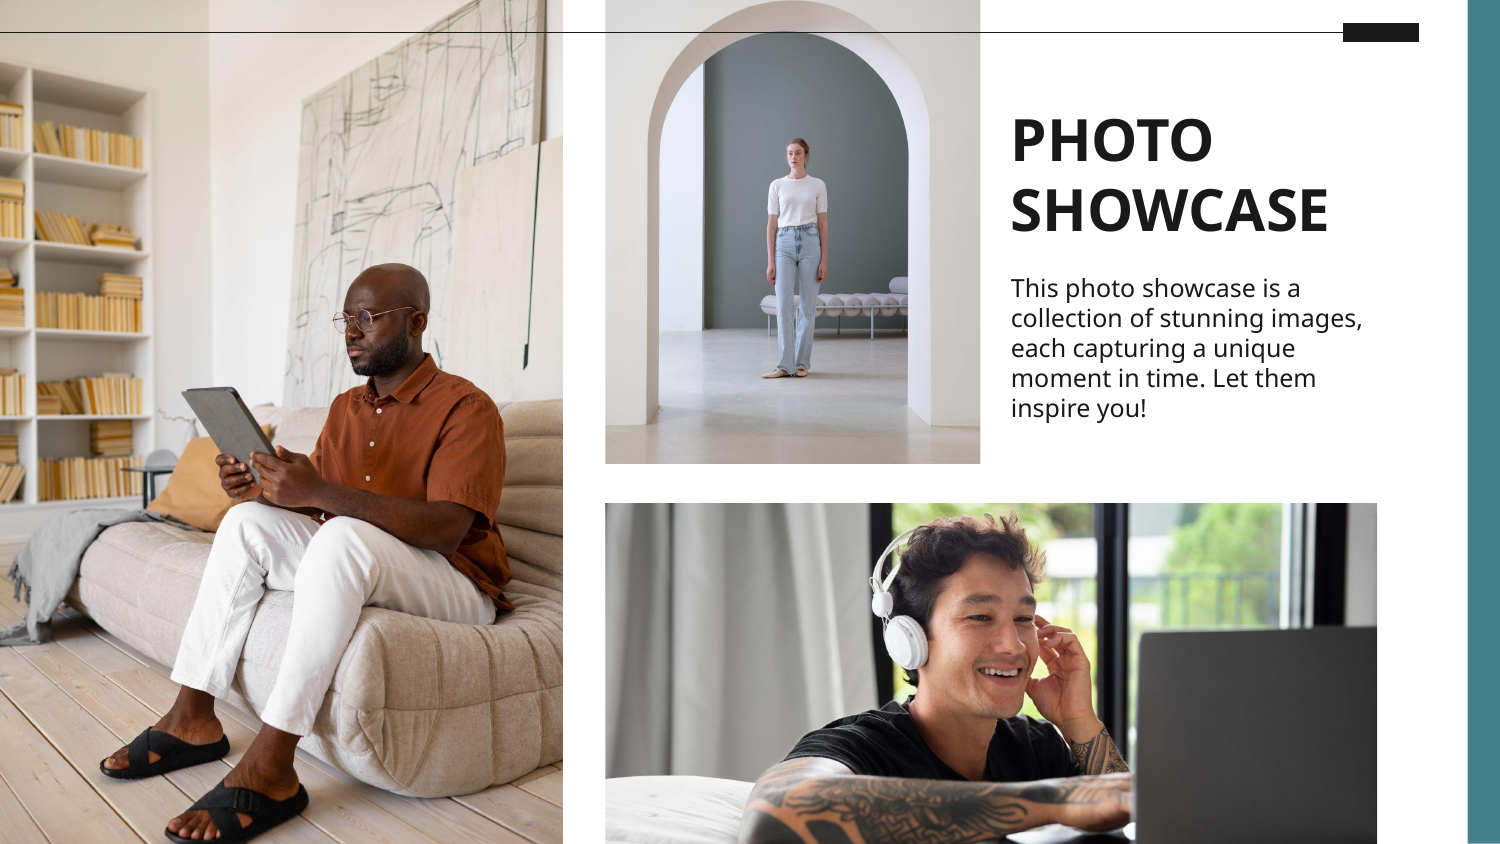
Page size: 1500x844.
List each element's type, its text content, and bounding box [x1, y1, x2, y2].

picture [0, 0, 563, 32]
picture [0, 33, 563, 844]
picture [605, 0, 981, 32]
subtitle This photo showcase is a collection of stunning images, each capturing a unique moment in time. Let them inspire you! [995, 257, 1383, 427]
title PHOTO SHOWCASE [995, 88, 1383, 257]
picture [605, 33, 981, 464]
picture [605, 502, 1378, 844]
